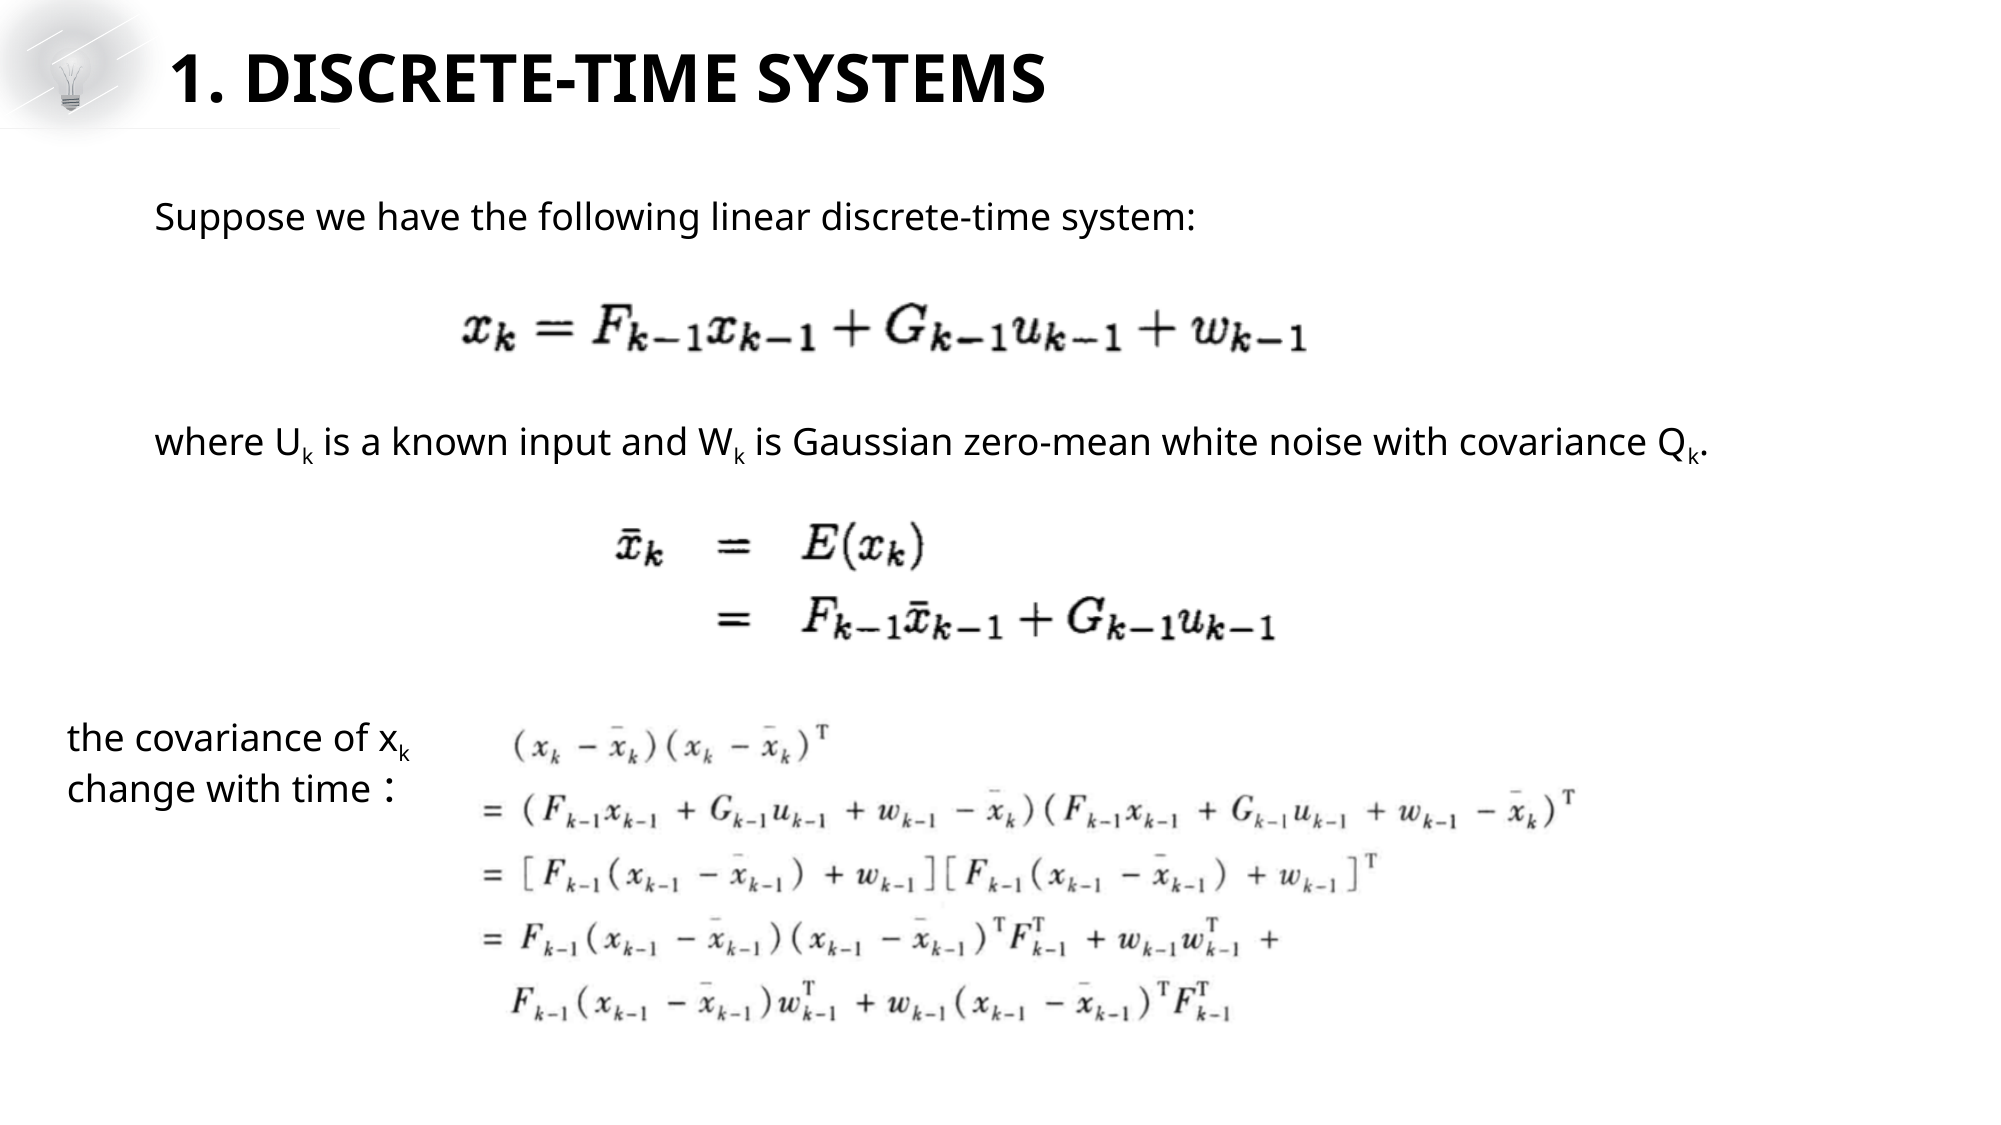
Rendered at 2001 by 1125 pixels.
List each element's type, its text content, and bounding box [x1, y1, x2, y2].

text_box 1. DISCRETE-TIME SYSTEMS [340, 28, 1150, 123]
text_box the covariance of xk change with time： [52, 706, 424, 818]
picture [438, 272, 1348, 375]
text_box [0, 0, 340, 151]
text_box Suppose we have the following linear discrete-time system: where Uk is a known input and Wk is Gaussian zero-mean white noise with covariance Qk. [139, 185, 1864, 522]
picture [424, 700, 1632, 1035]
picture [543, 493, 1484, 666]
